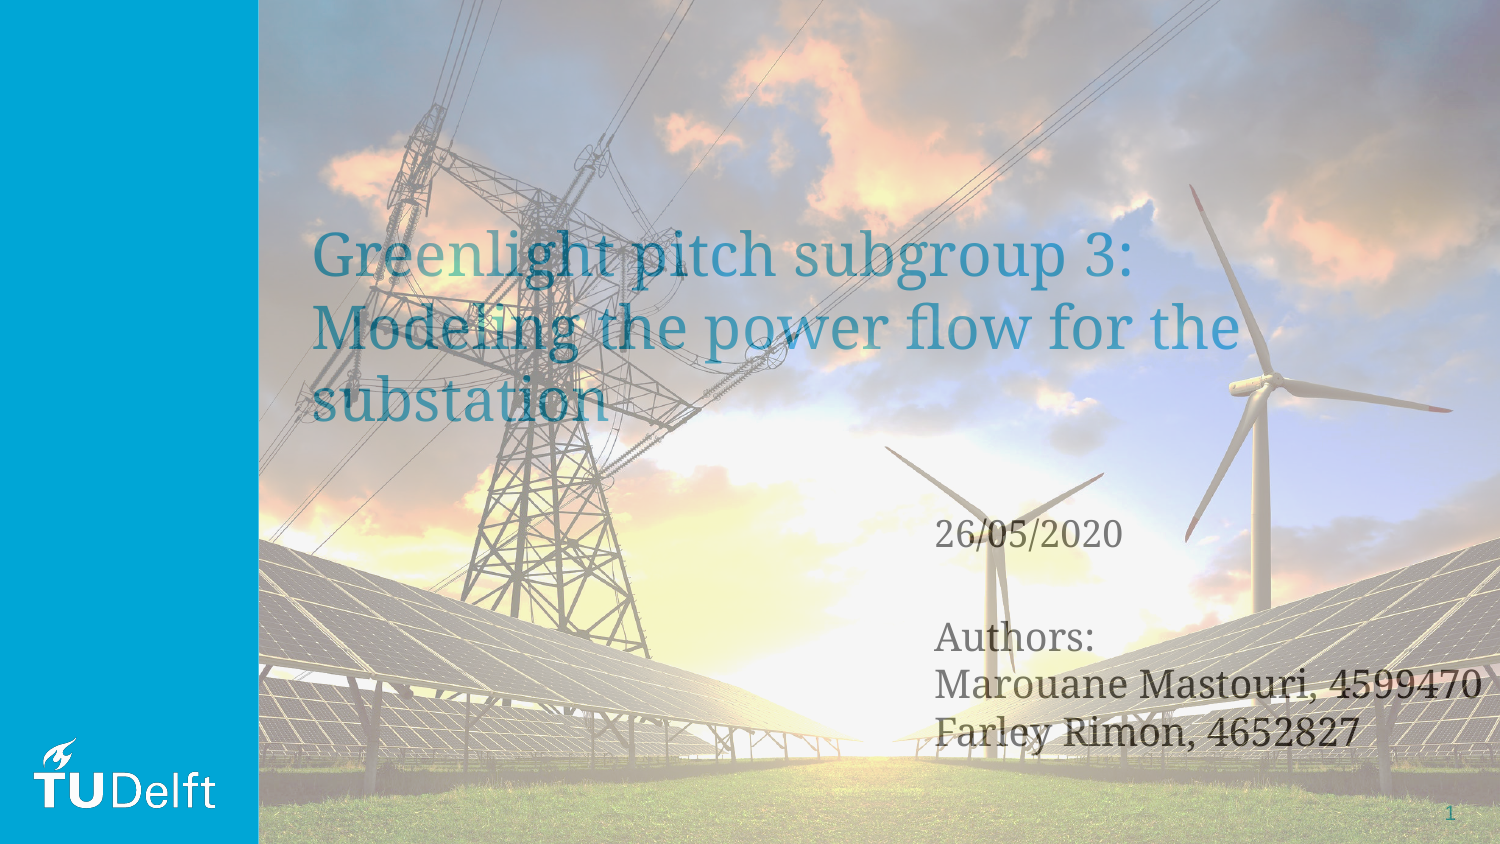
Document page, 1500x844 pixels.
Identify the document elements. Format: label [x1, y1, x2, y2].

picture [184, 772, 198, 807]
picture [147, 783, 167, 807]
picture [259, 0, 1500, 844]
picture [70, 773, 102, 807]
picture [201, 778, 214, 807]
picture [113, 773, 140, 807]
picture [34, 773, 64, 807]
picture [44, 743, 70, 768]
